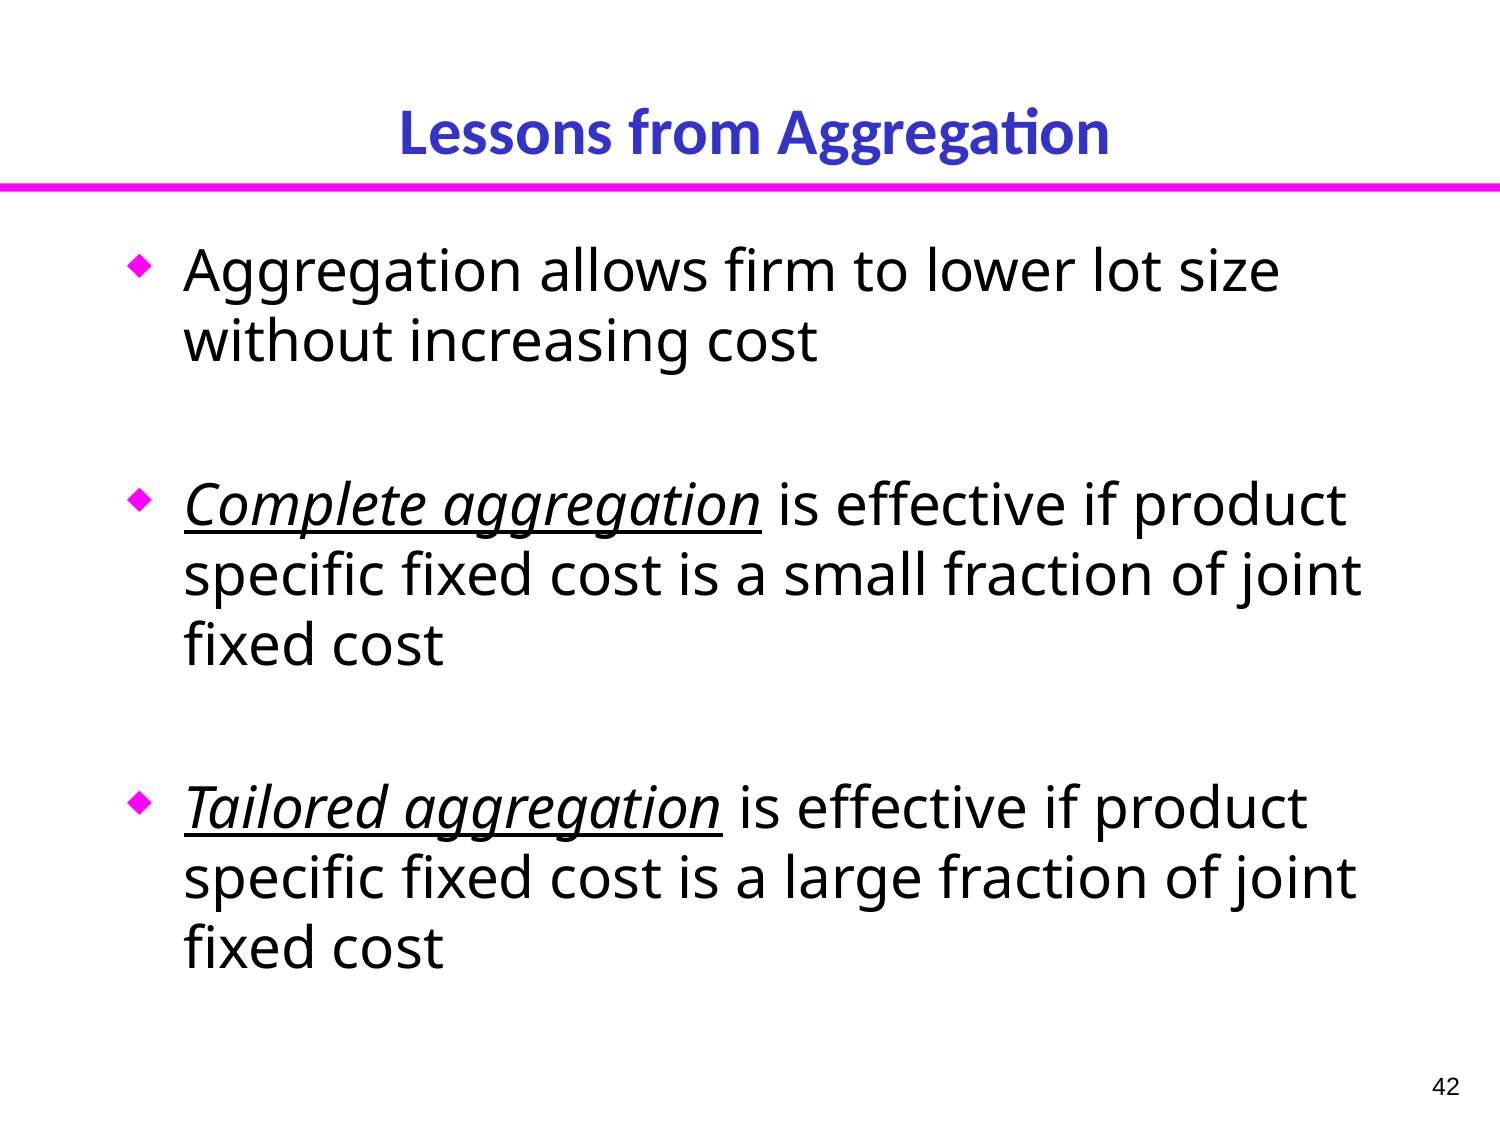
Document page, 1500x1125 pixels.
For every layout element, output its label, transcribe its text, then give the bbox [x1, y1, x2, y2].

slide_number 42 [1162, 1062, 1475, 1125]
title Lessons from Aggregation [62, 62, 1450, 175]
list Aggregation allows firm to lower lot size without increasing cost Complete aggregation is effective if product specific fixed cost is a small fraction of joint fixed cost Tailored aggregation is effective if product specific fixed cost is a large fraction of joint fixed cost [112, 226, 1381, 1088]
